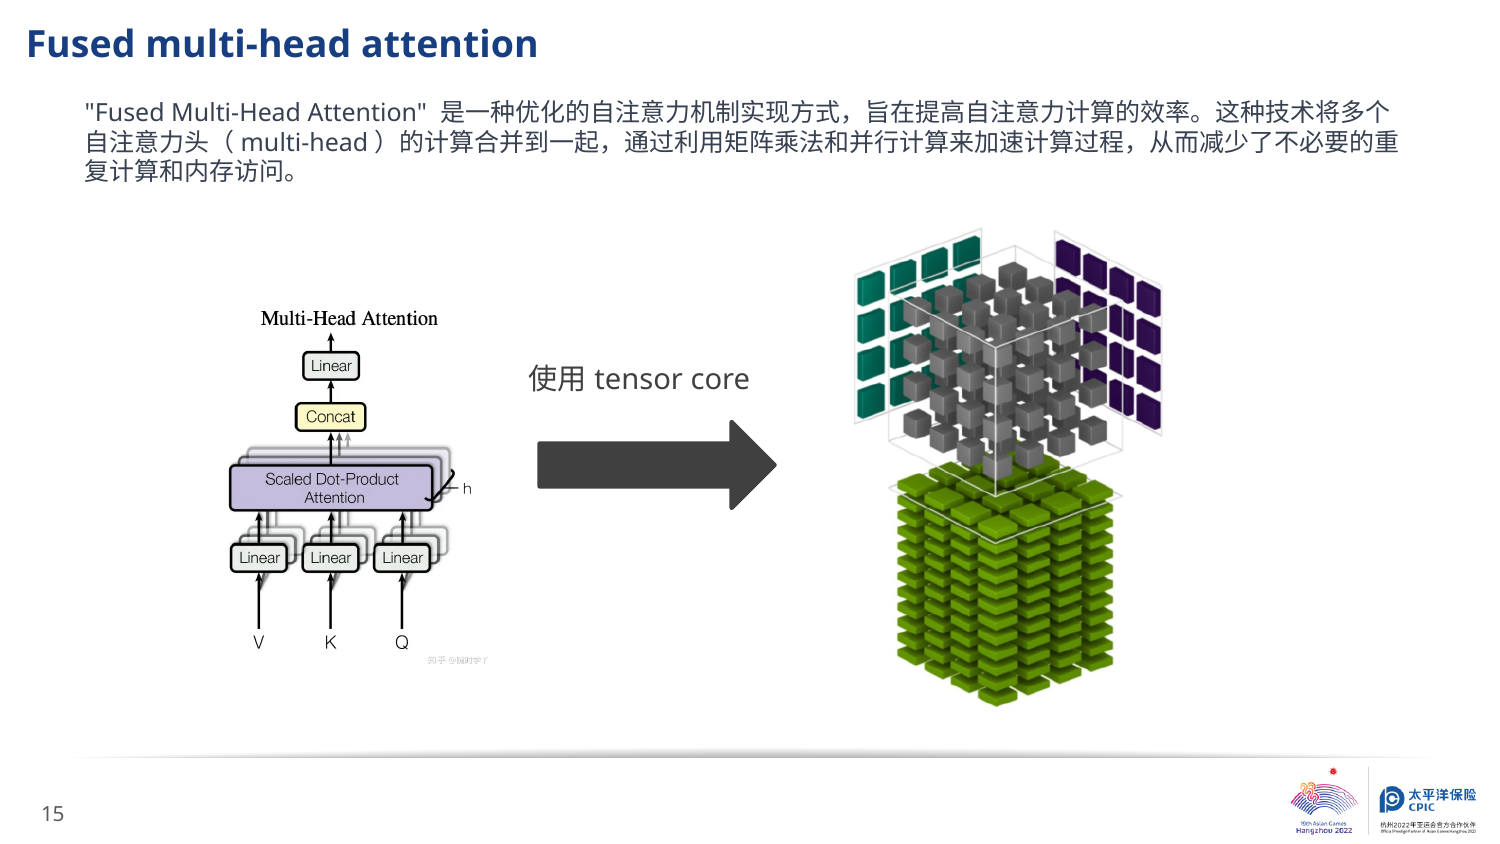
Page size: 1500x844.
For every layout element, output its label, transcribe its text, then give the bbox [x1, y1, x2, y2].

text_box Fused multi-head attention [11, 12, 1490, 81]
text_box 使用tensor core [514, 353, 801, 403]
text_box [537, 419, 777, 510]
picture [45, 747, 1462, 758]
picture [836, 208, 1179, 722]
picture [209, 290, 497, 673]
picture [1286, 764, 1483, 838]
text_box "Fused Multi-Head Attention" 是一种优化的自注意力机制实现方式，旨在提高自注意力计算的效率。这种技术将多个自注意力头（multi-head）的计算合并到一起，通过利用矩阵乘法和并行计算来加速计算过程，从而减少了不必要的重复计算和内存访问。 [69, 88, 1430, 194]
